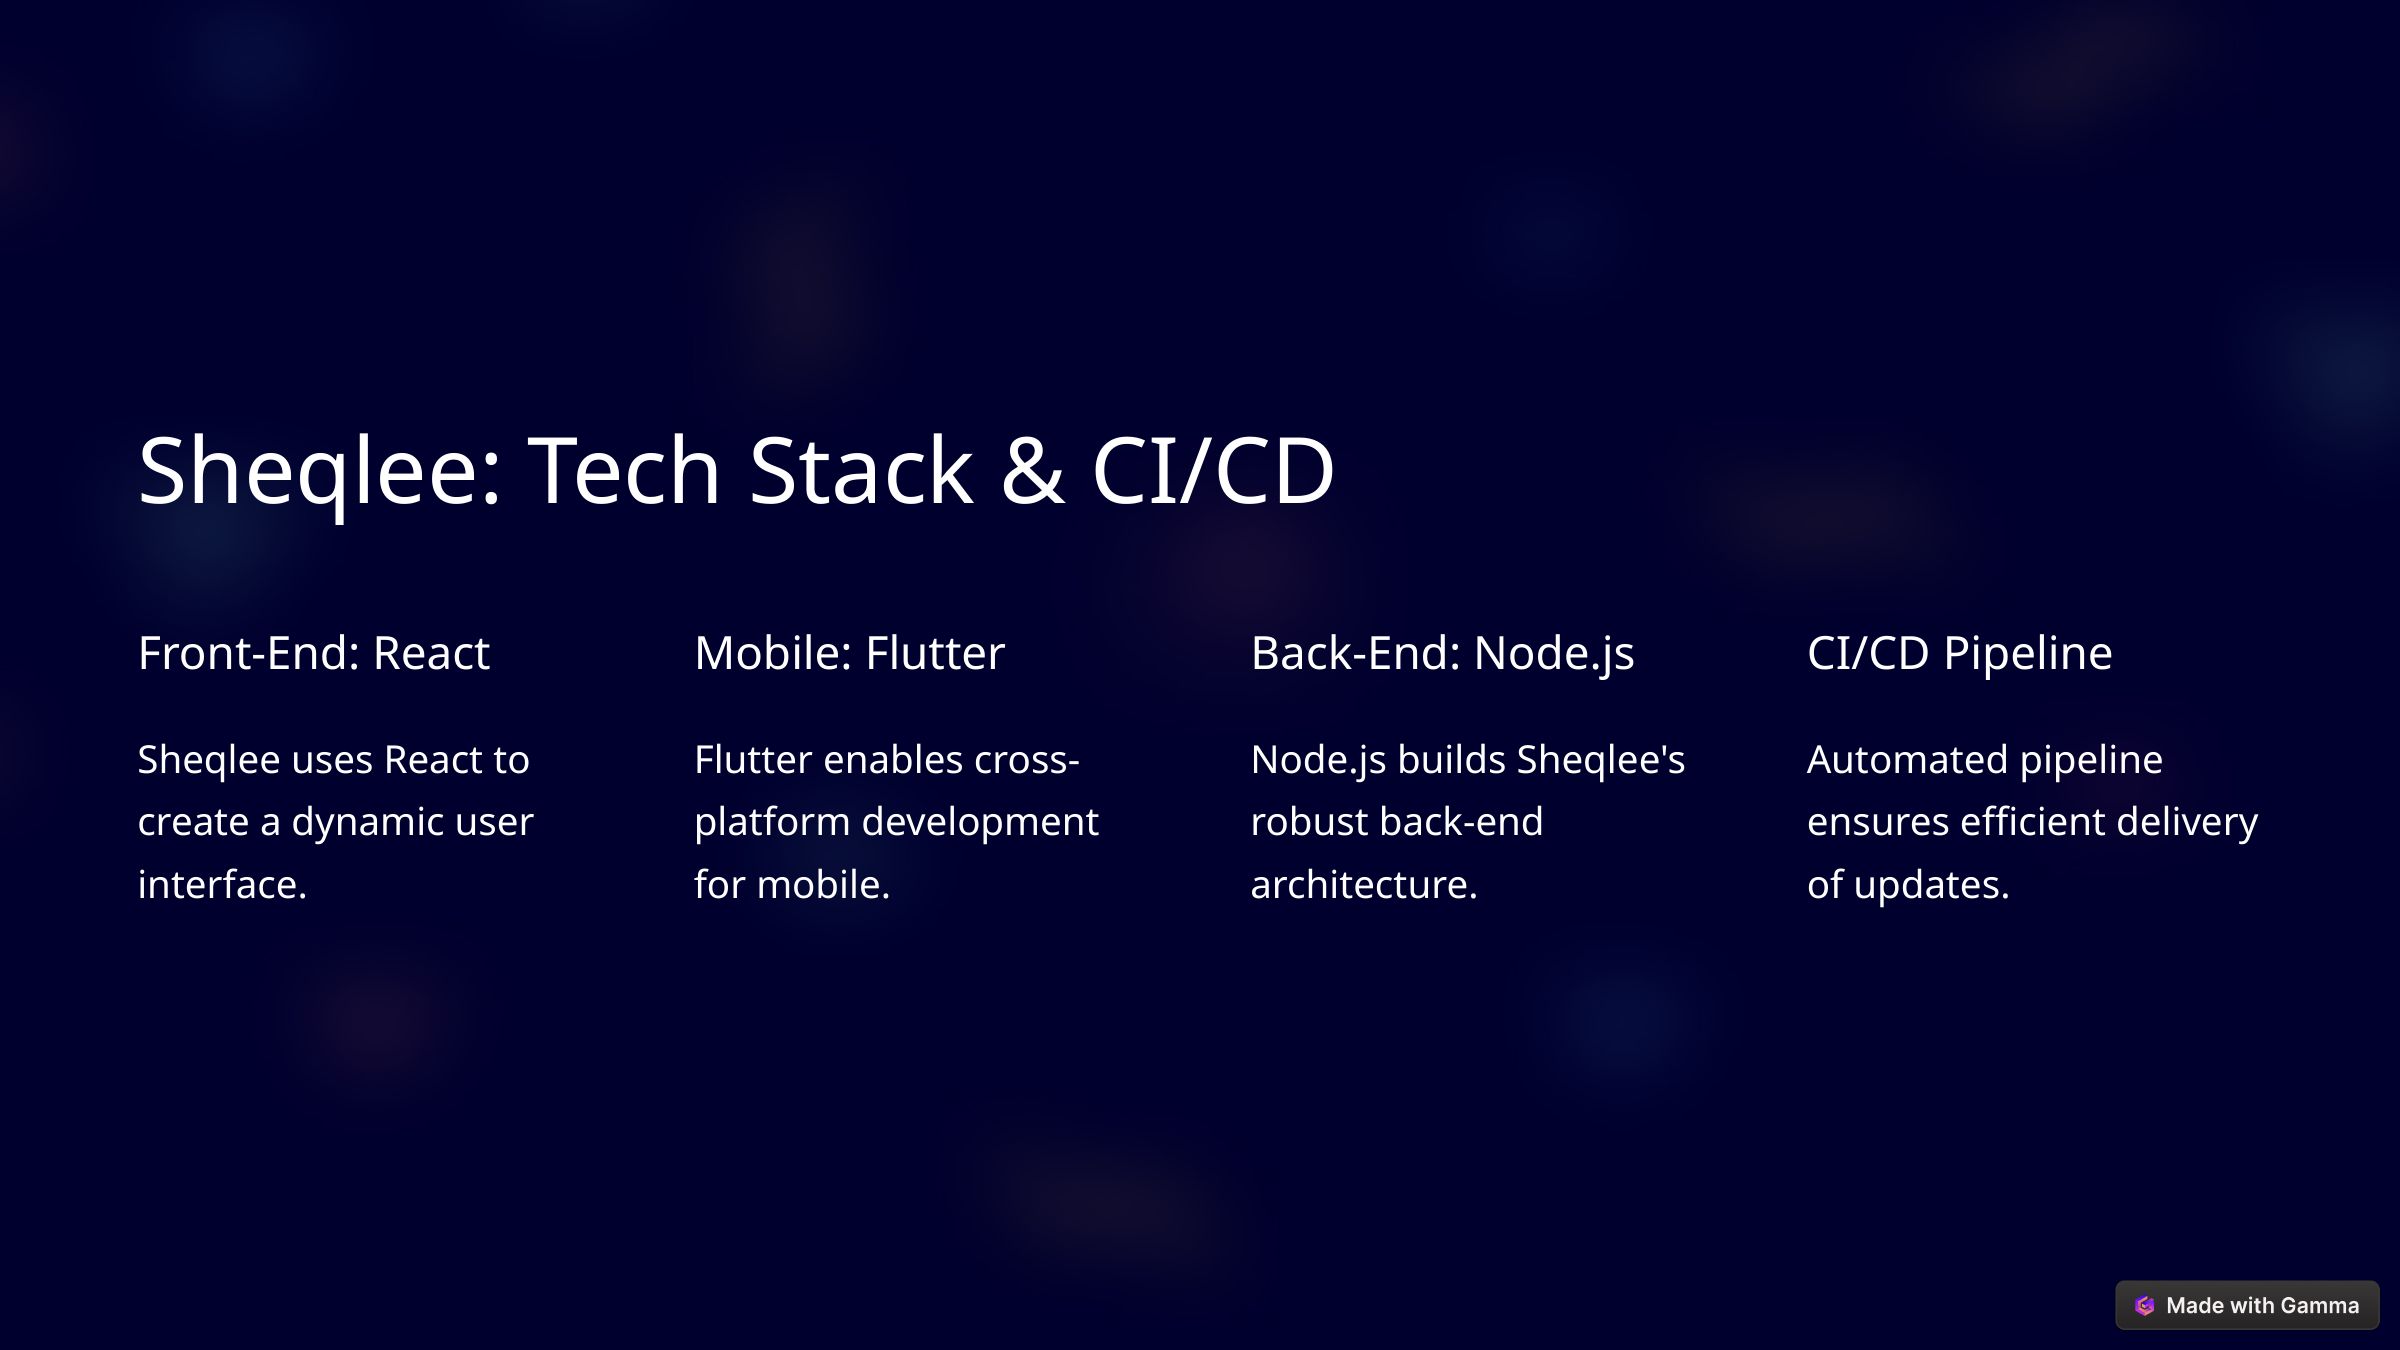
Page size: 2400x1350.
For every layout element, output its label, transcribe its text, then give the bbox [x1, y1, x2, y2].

text_box Automated pipeline ensures efficient delivery of updates. [1806, 718, 2267, 907]
text_box CI/CD Pipeline [1806, 621, 2267, 680]
text_box Mobile: Flutter [693, 621, 1154, 680]
text_box Front-End: React [137, 621, 597, 680]
text_box Sheqlee: Tech Stack & CI/CD [137, 407, 1337, 524]
text_box Node.js builds Sheqlee's robust back-end architecture. [1250, 718, 1710, 907]
picture [2106, 1271, 2389, 1339]
text_box Flutter enables cross-platform development for mobile. [693, 718, 1154, 907]
text_box Back-End: Node.js [1250, 621, 1710, 680]
text_box Sheqlee uses React to create a dynamic user interface. [137, 718, 597, 907]
